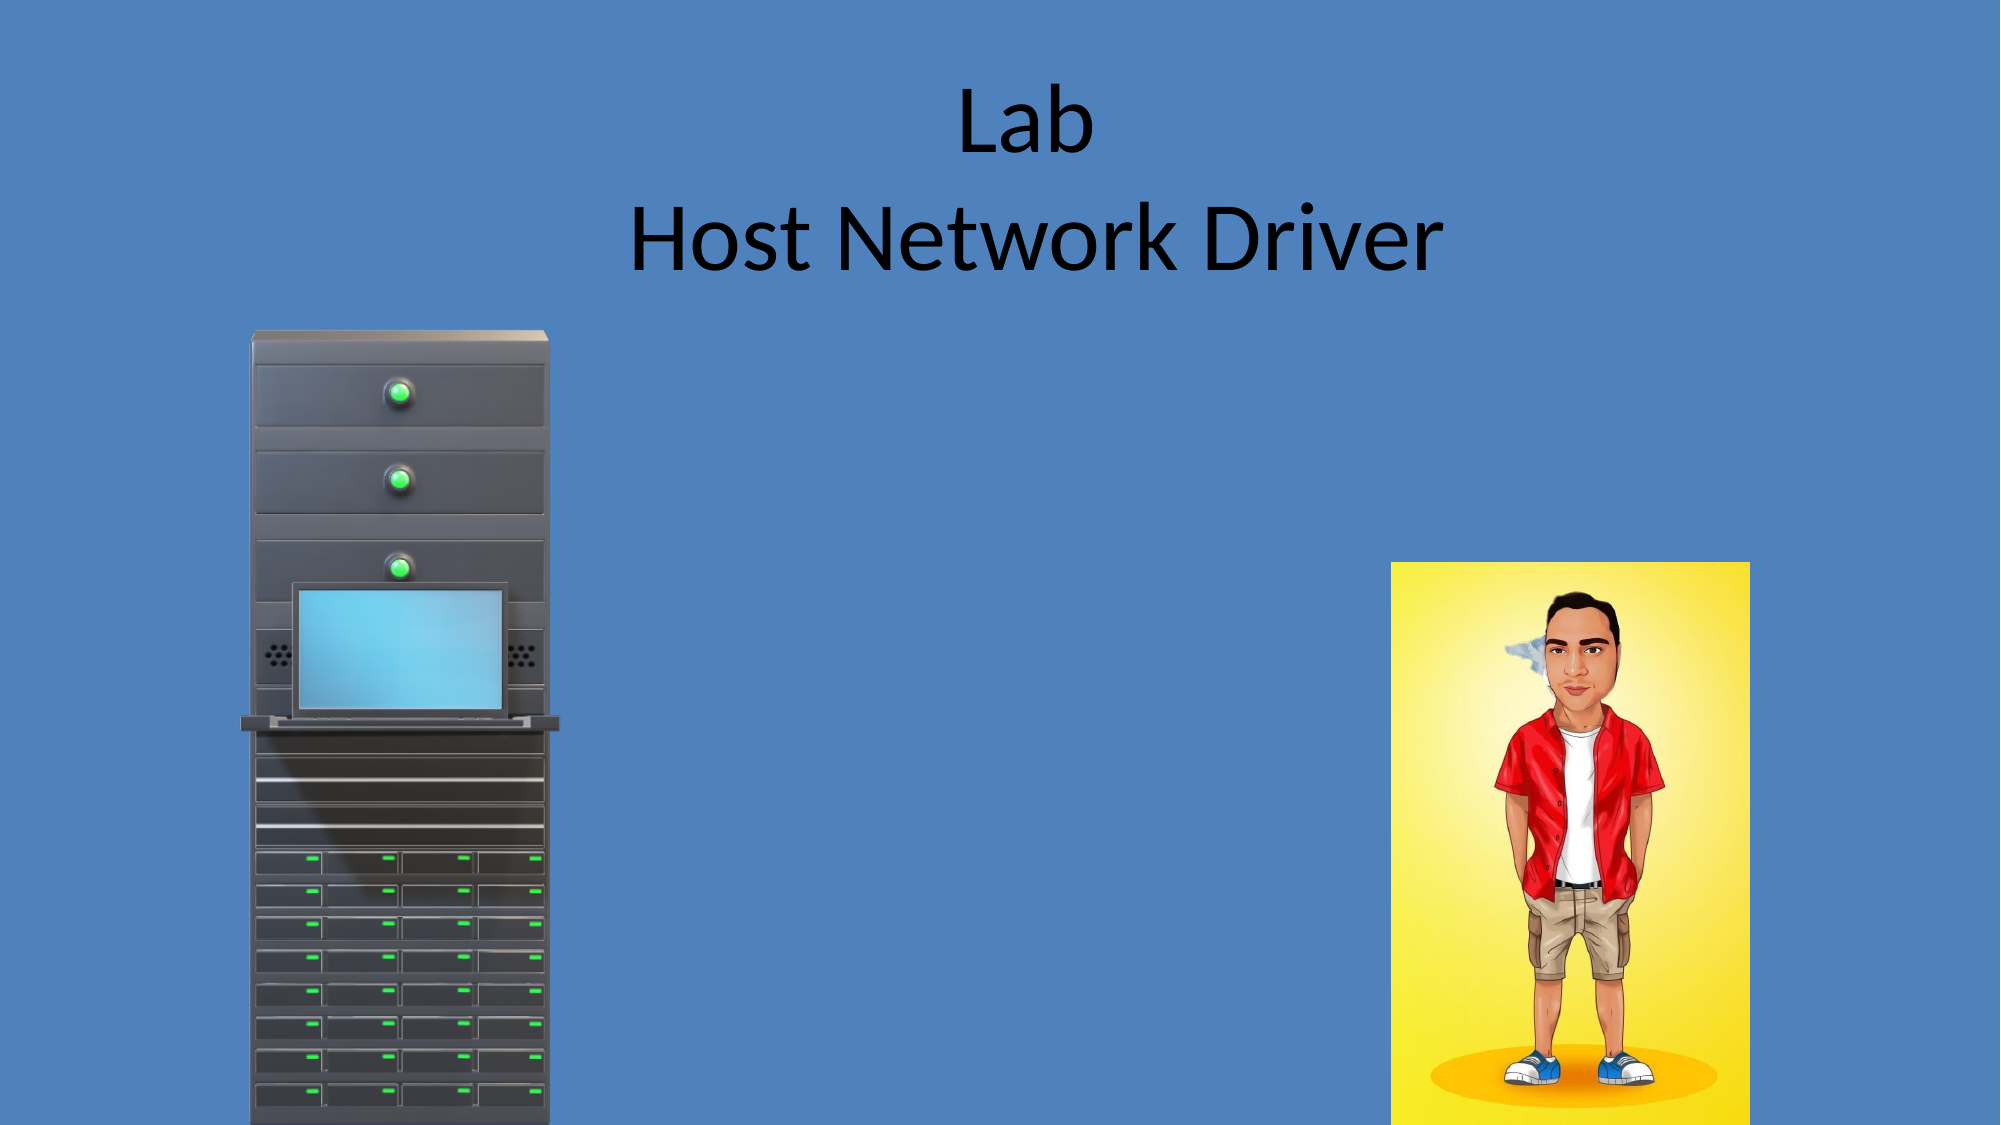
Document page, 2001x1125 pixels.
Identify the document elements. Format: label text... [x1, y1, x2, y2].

title Lab Host Network Driver [324, 45, 1750, 300]
picture [225, 299, 574, 1125]
picture [1391, 562, 1751, 1125]
